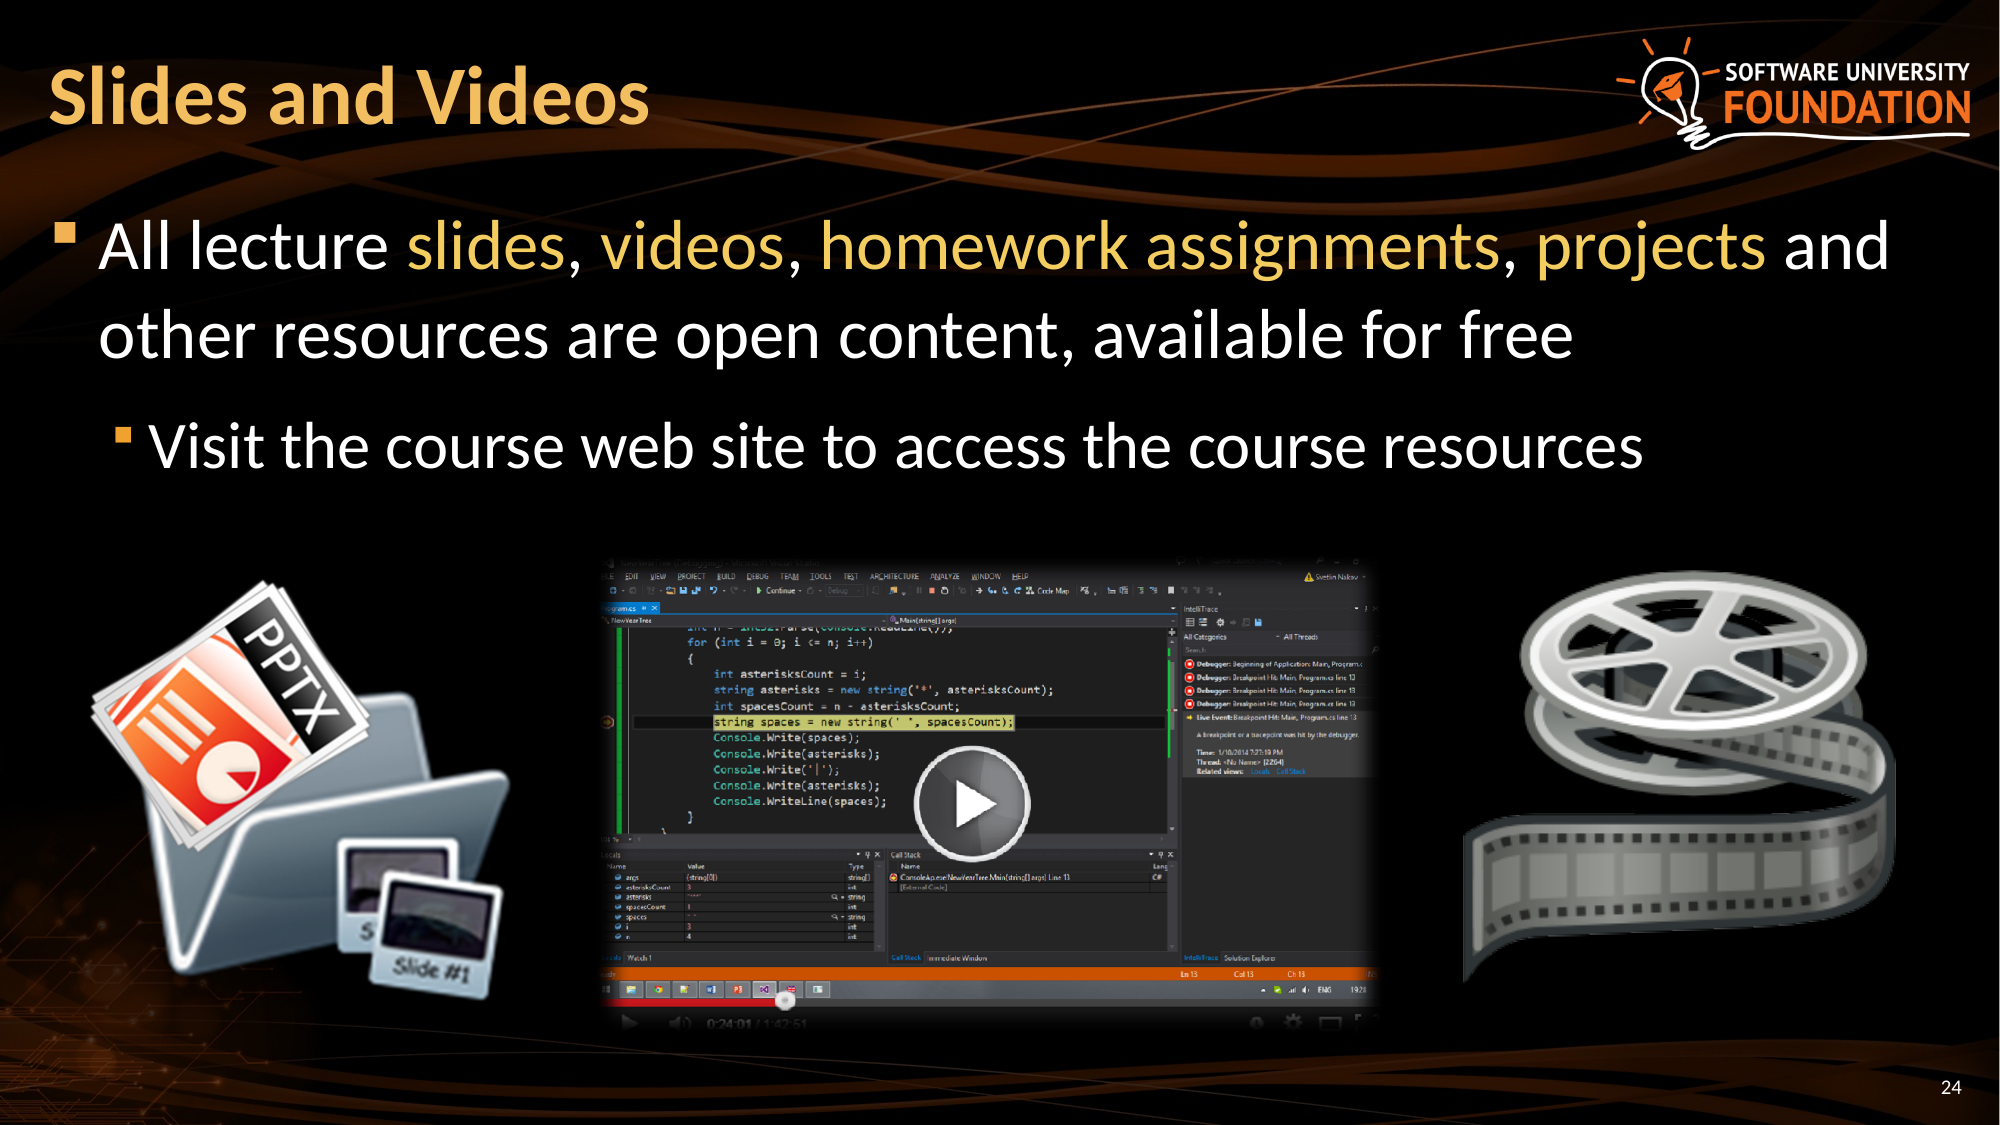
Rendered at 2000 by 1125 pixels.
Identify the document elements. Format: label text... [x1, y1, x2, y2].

title Slides and Videos [30, 6, 1602, 189]
list All lecture slides, videos, homework assignments, projects and other resources are open content, available for free Visit the course web site to access the course resources [31, 188, 1968, 1103]
picture [0, 0, 2000, 1125]
